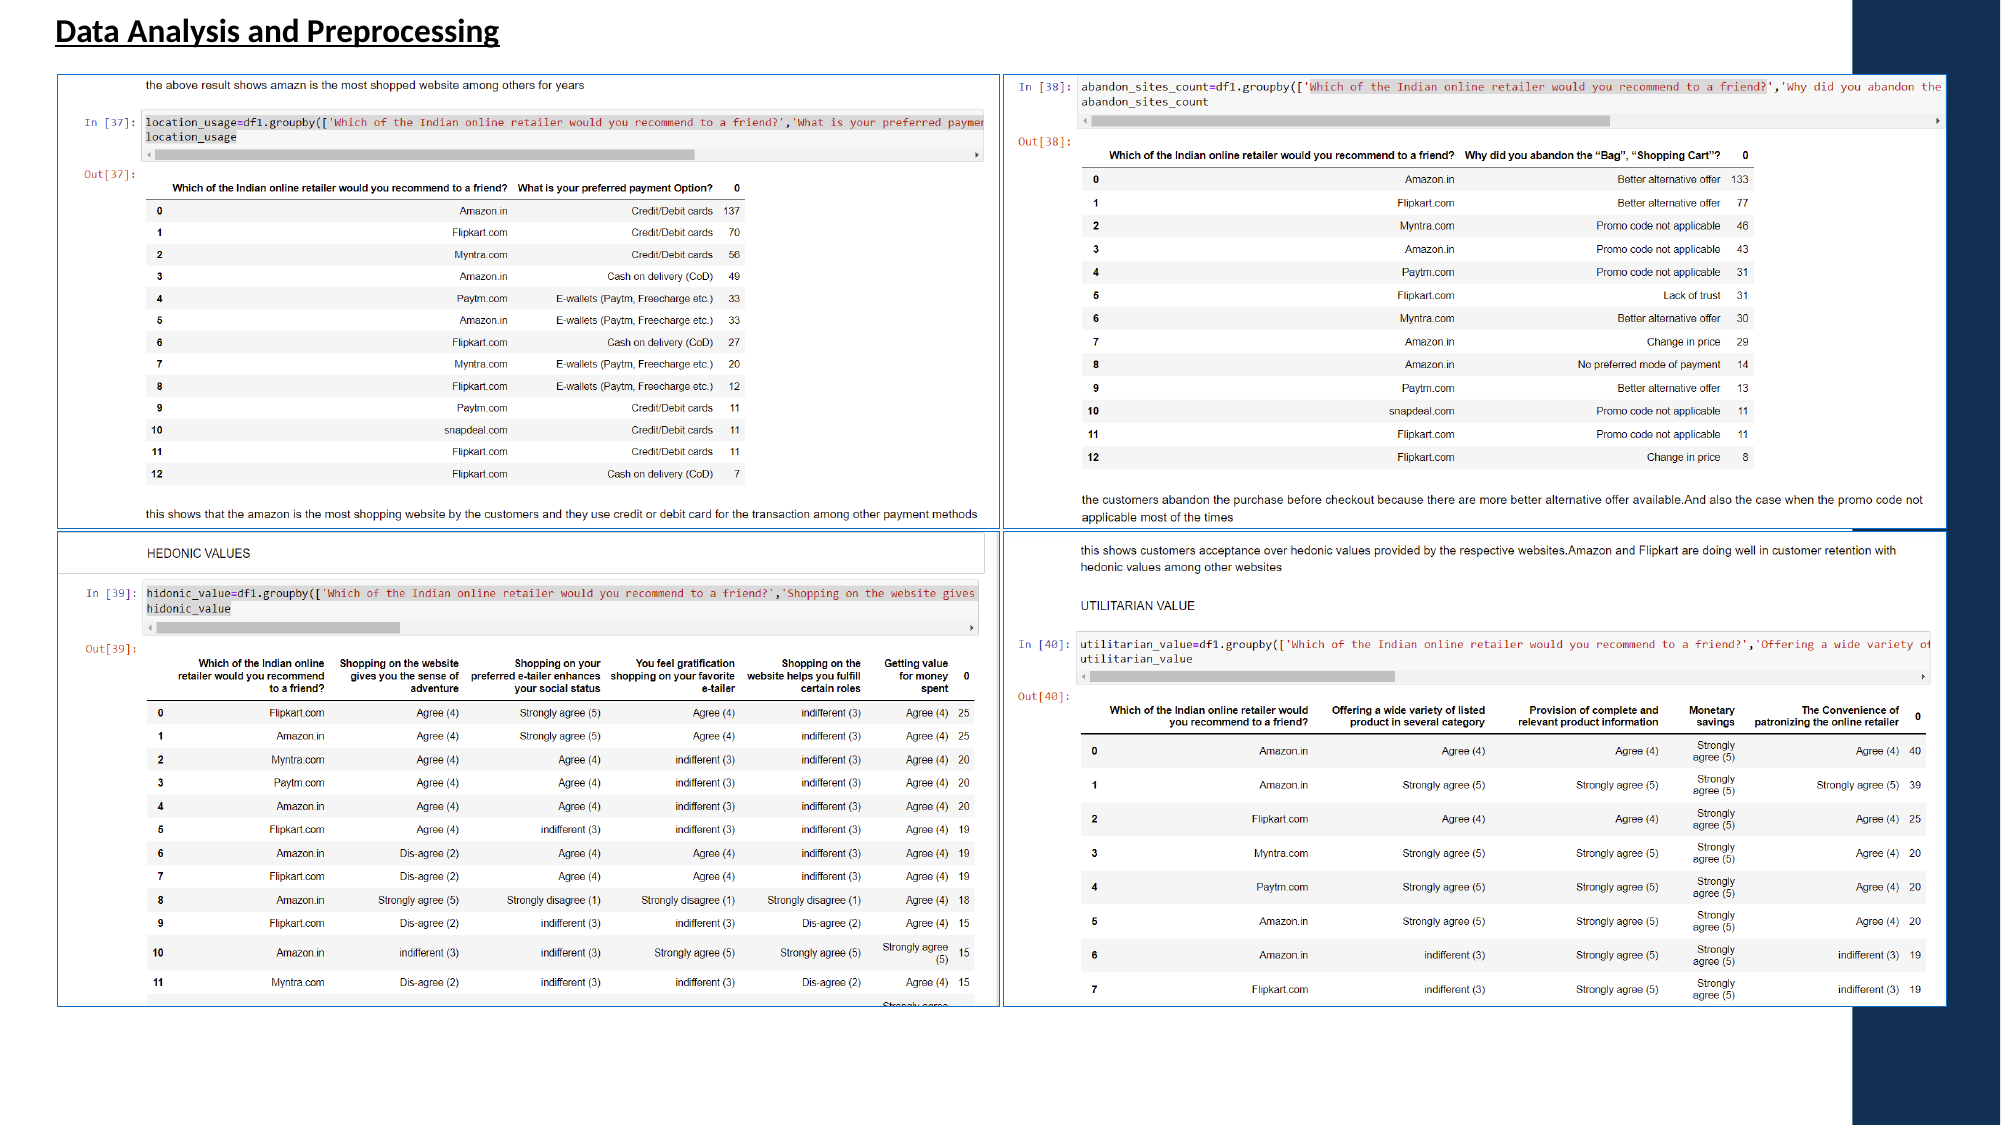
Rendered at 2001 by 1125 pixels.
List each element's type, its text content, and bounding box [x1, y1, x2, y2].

picture [1003, 531, 1947, 1008]
text_box Data Analysis and Preprocessing [40, 1, 615, 57]
picture [57, 74, 1001, 529]
picture [1003, 74, 1947, 529]
picture [57, 531, 1001, 1008]
text_box [0, 0, 2000, 75]
